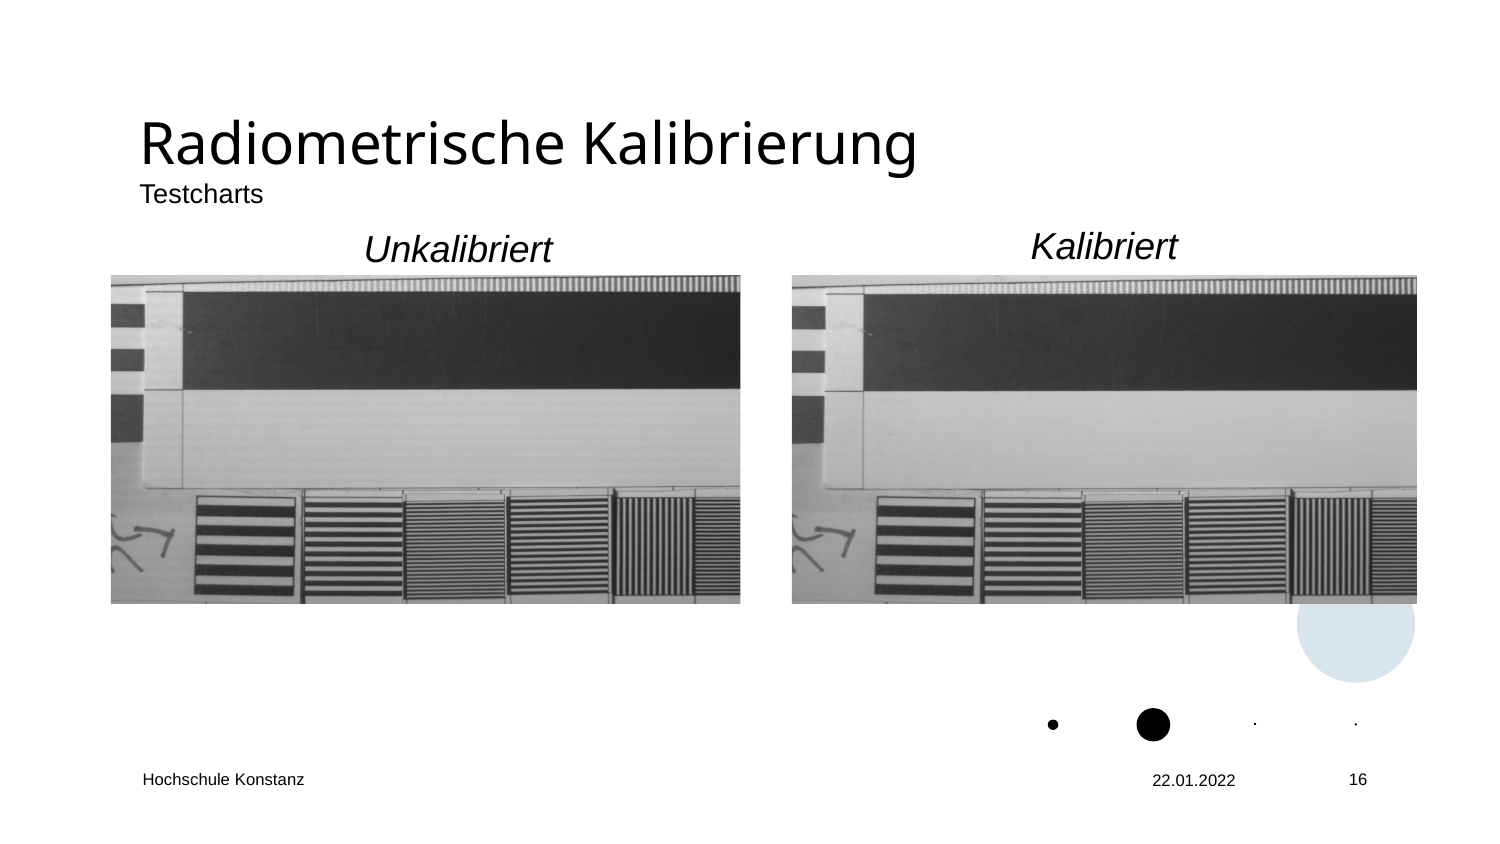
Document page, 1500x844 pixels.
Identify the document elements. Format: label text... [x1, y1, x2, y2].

picture [110, 274, 741, 604]
picture [791, 274, 1418, 604]
text_box Kalibriert [729, 214, 1480, 275]
list Radiometrische Kalibrierung [124, 98, 1356, 170]
text_box Testcharts [124, 169, 1050, 217]
text_box Unkalibriert [82, 218, 729, 278]
